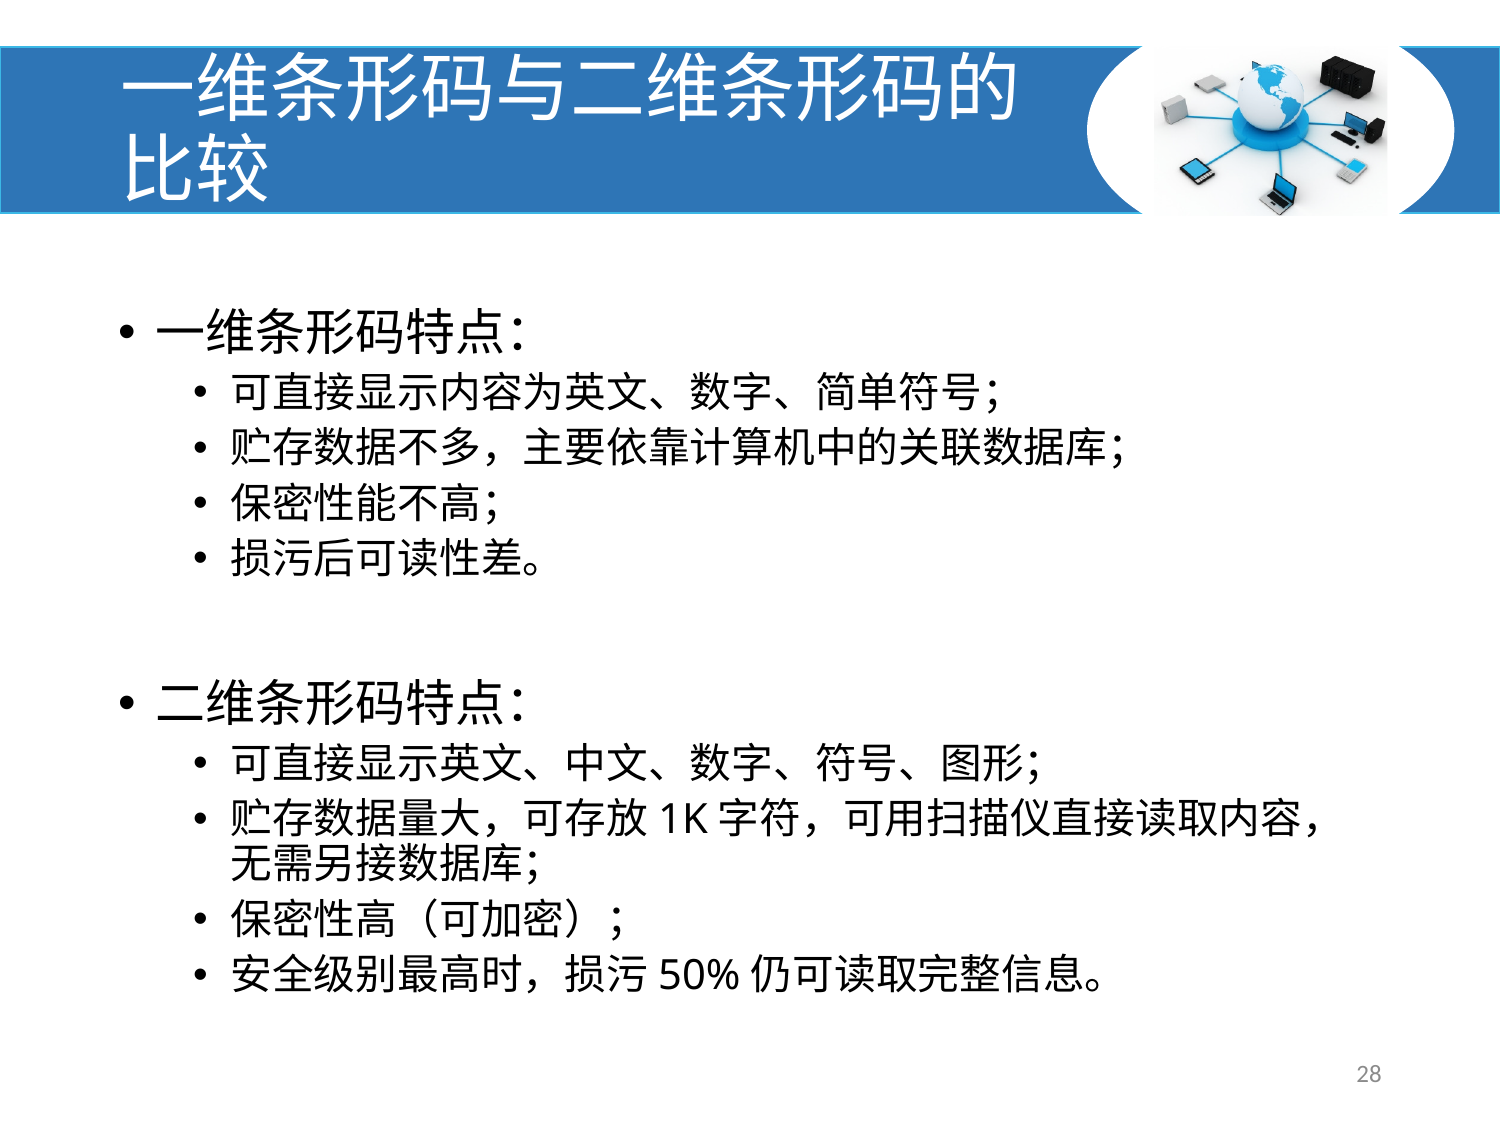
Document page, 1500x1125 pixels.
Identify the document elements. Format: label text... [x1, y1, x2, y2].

title 一维条形码与二维条形码的比较 [105, 50, 1060, 214]
slide_number 28 [1059, 1042, 1397, 1103]
list 一维条形码特点： 可直接显示内容为英文、数字、简单符号； 贮存数据不多，主要依靠计算机中的关联数据库； 保密性能不高； 损污后可读性差。 二维条形码特点： 可直接显示英文、中文、数字、符号、图形； 贮存数据量大，可存放1K字符，可用扫描仪直接读取内容，无需另接数据库； 保密性高（可加密）； 安全级别最高时，损污50%仍可读取完整信息。 [103, 299, 1397, 1014]
picture [1154, 46, 1388, 216]
